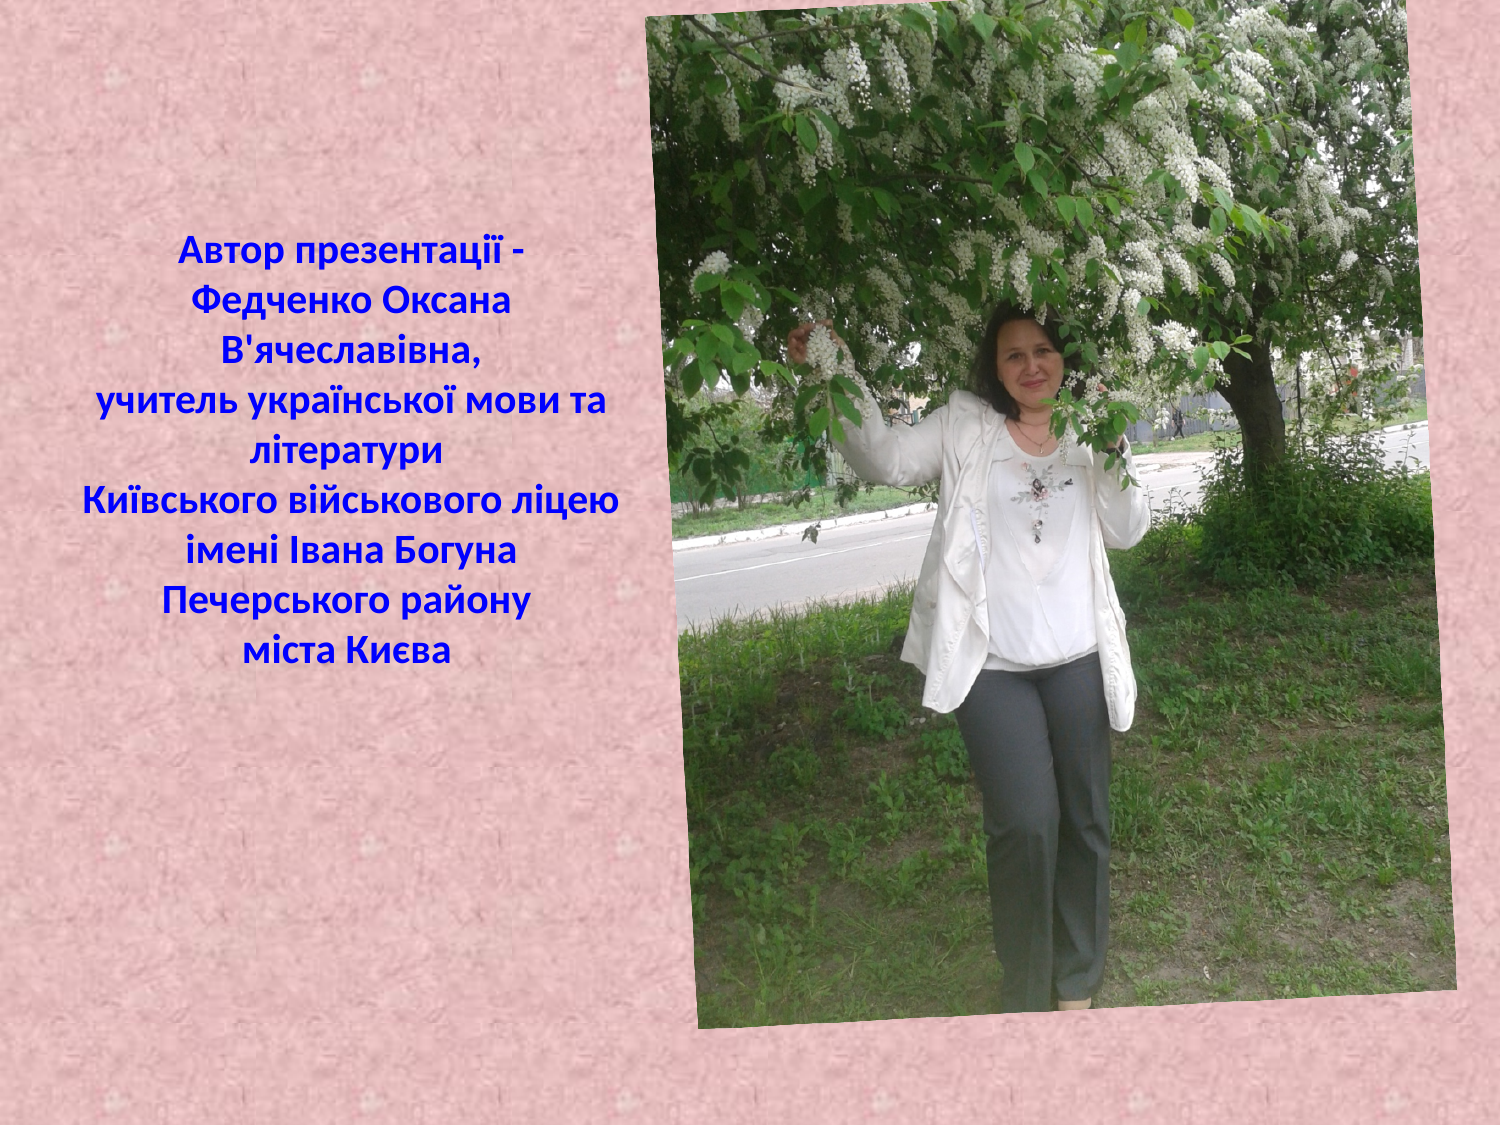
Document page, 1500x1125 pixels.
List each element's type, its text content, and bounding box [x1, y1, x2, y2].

title Автор презентації - Федченко Оксана В'ячеславівна, учитель української мови та літератури Київського військового ліцею імені Івана Богуна Печерського району міста Києва [58, 128, 538, 680]
picture [0, 0, 1500, 1125]
